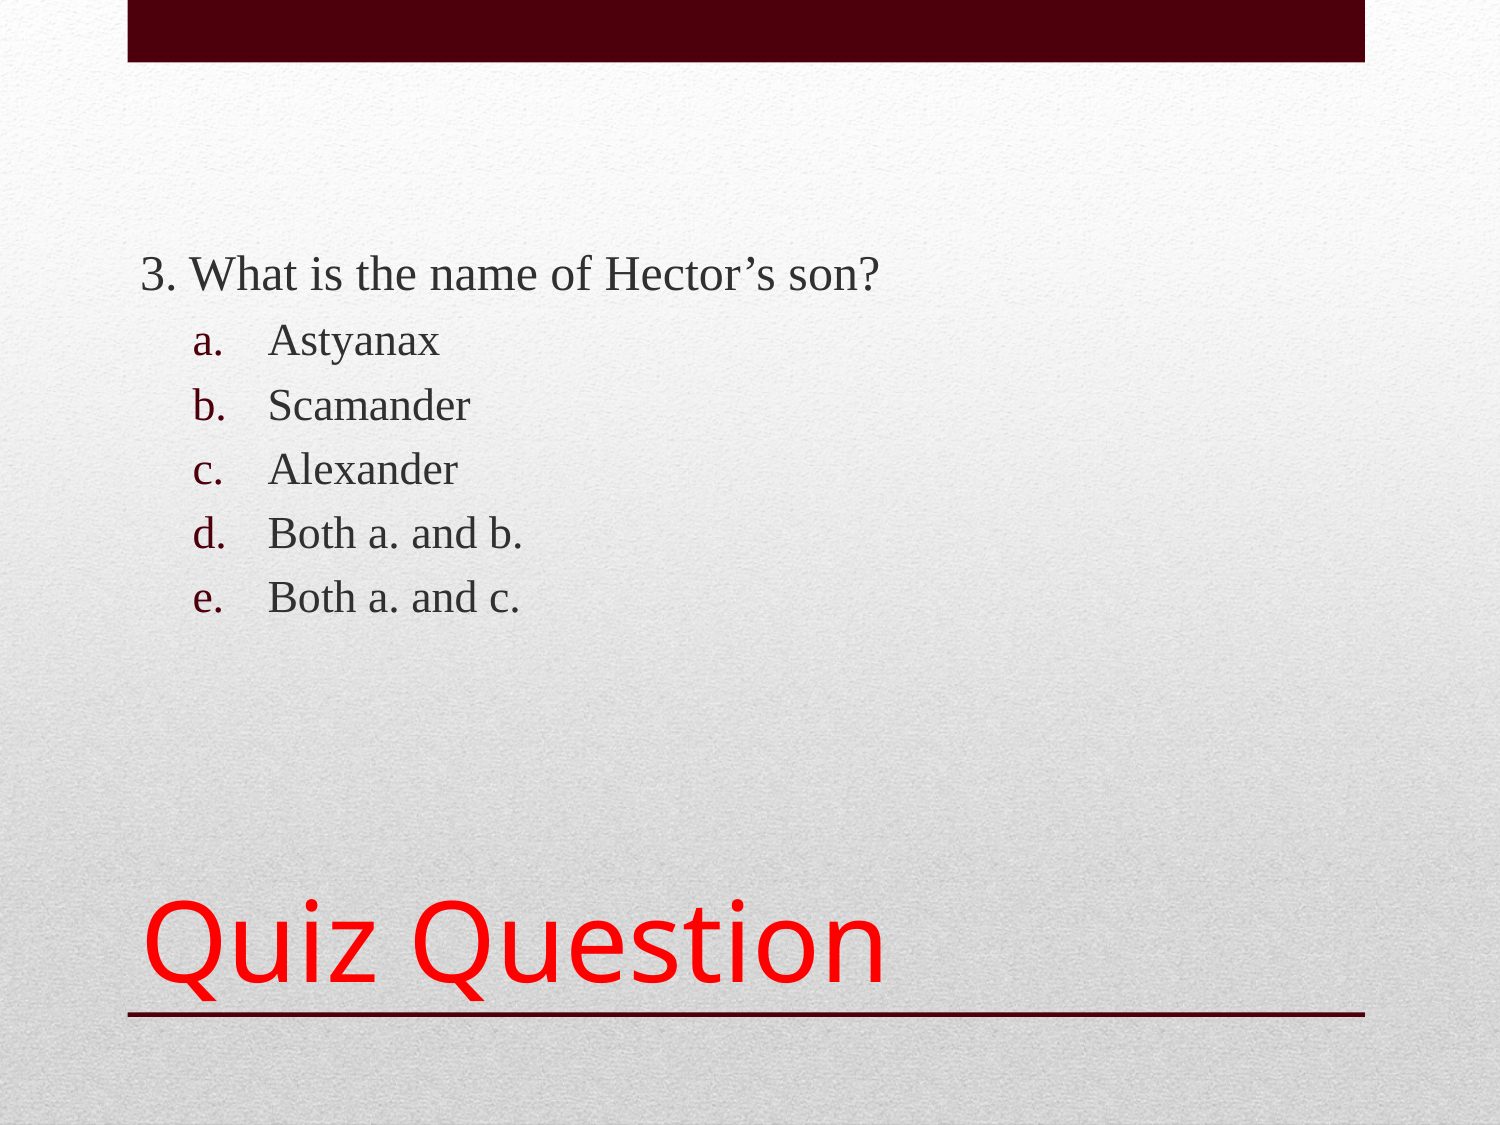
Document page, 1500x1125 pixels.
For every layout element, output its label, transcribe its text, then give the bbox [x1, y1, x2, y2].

title Quiz Question [125, 750, 1238, 1013]
list 3. What is the name of Hector’s son? Astyanax Scamander Alexander Both a. and b. Both a. and c. [125, 112, 1363, 750]
